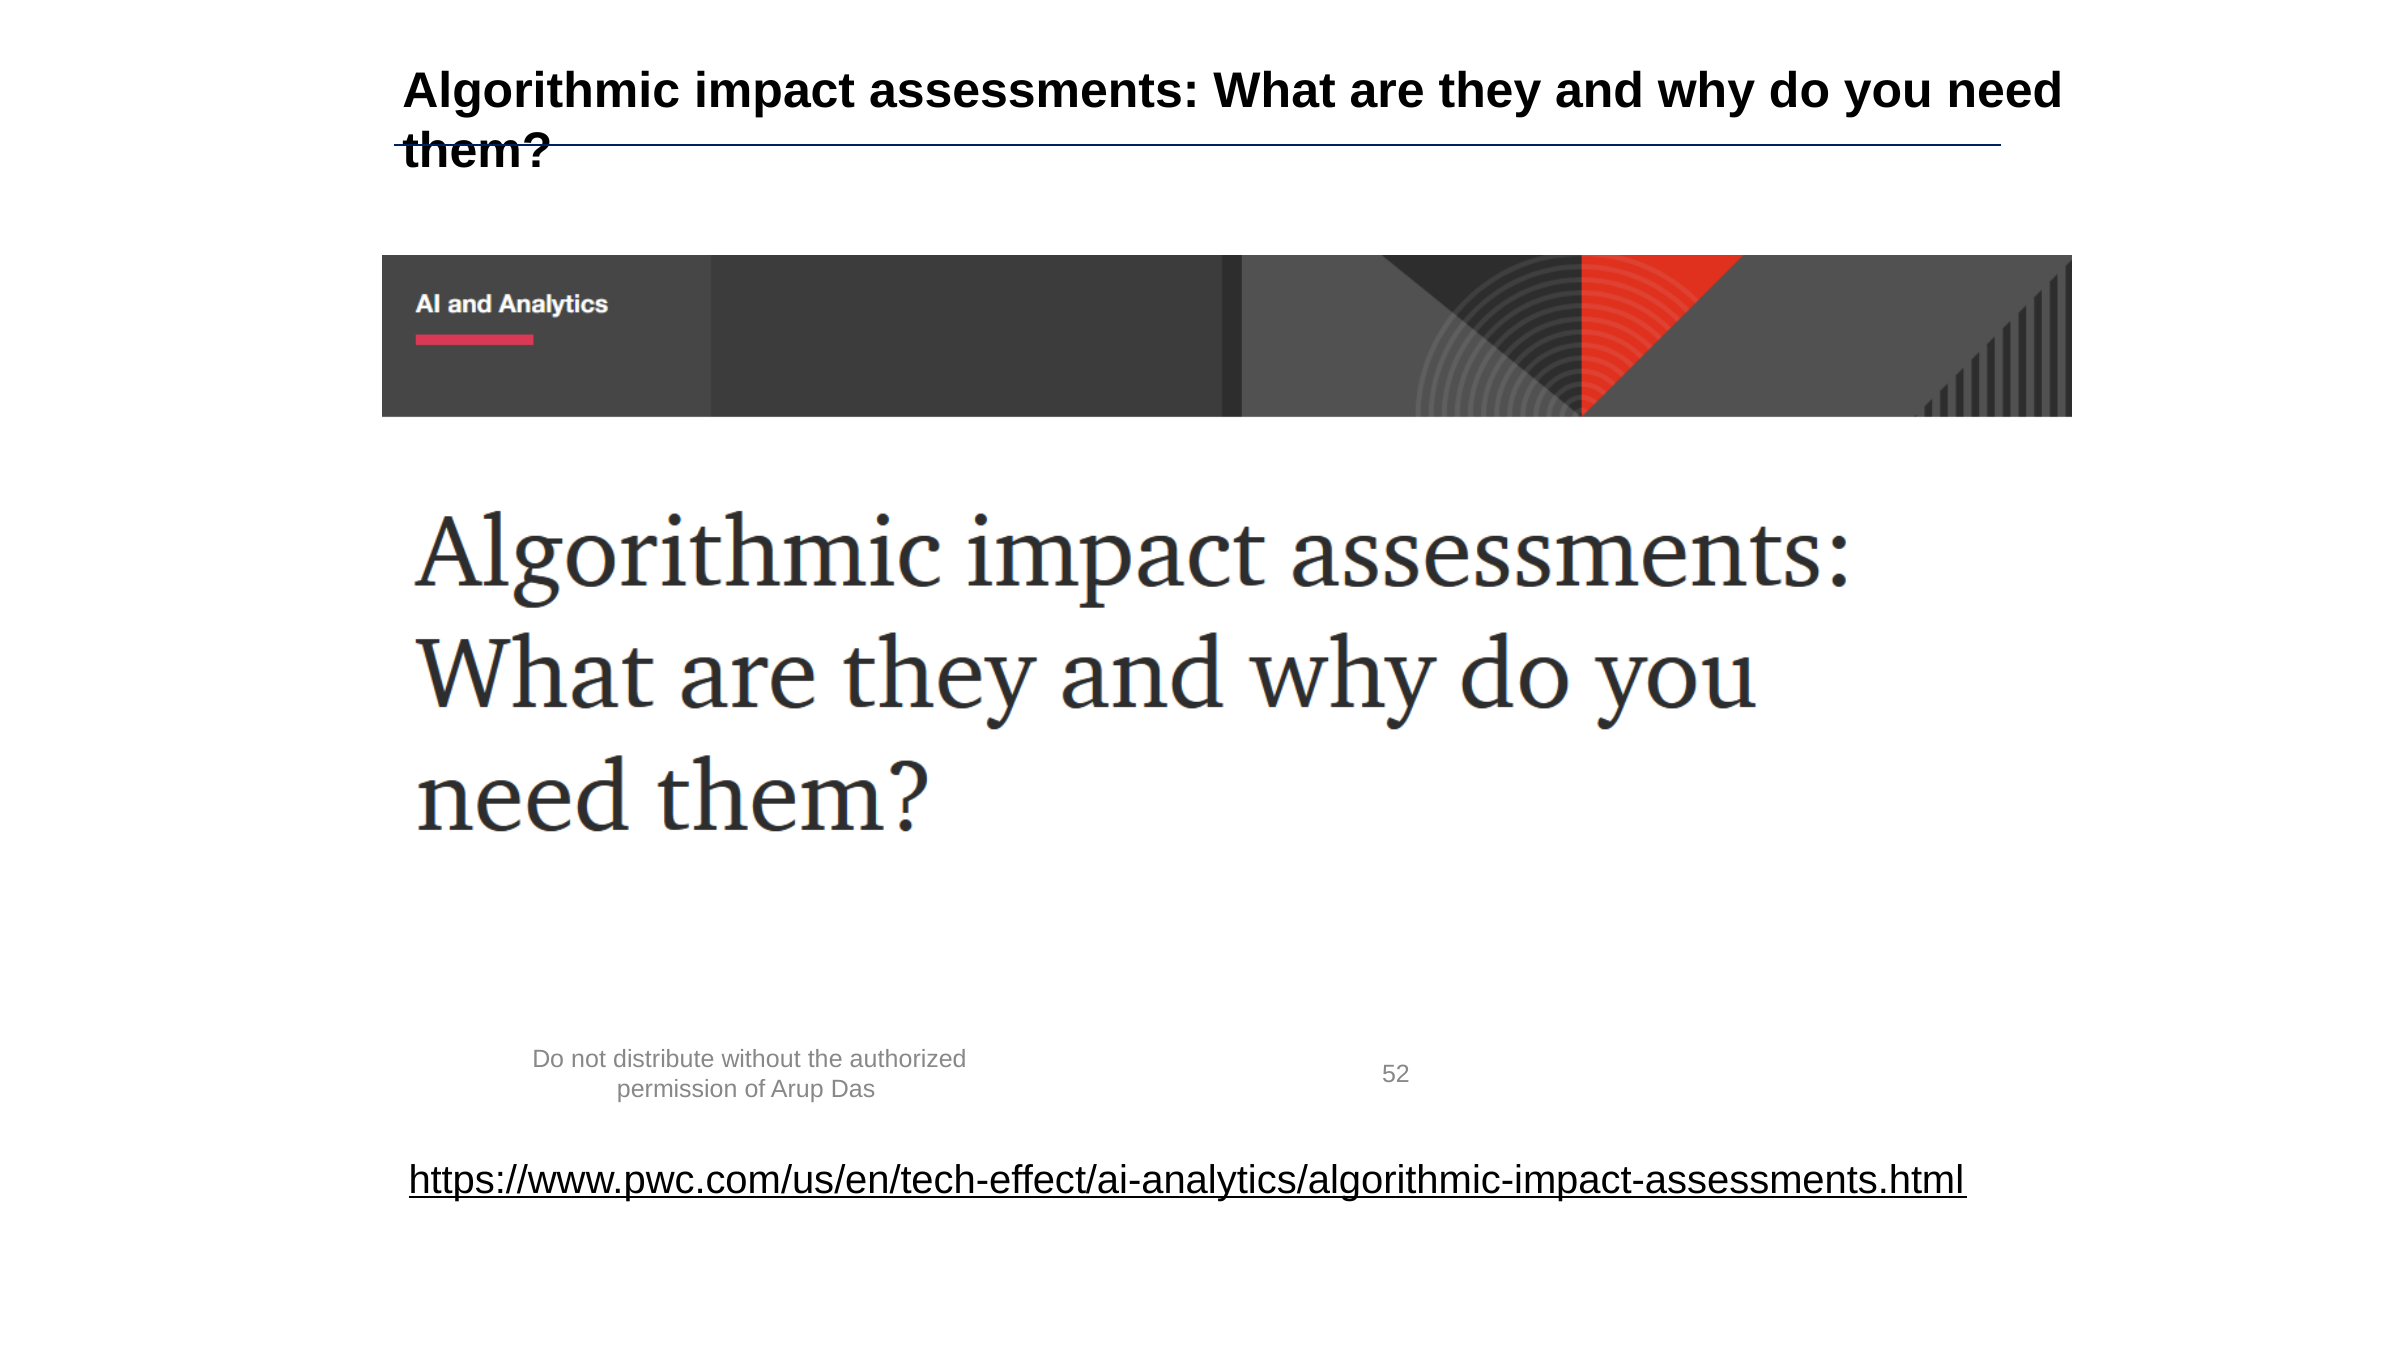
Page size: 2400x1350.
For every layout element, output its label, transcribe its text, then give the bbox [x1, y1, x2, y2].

footer Do not distribute without the authorized permission of Arup Das [512, 1042, 988, 1103]
slide_number ‹#› [1074, 1042, 1425, 1103]
text_box https://www.pwc.com/us/en/tech-effect/ai-analytics/algorithmic-impact-assessments.html [393, 1146, 2054, 1300]
text_box Algorithmic impact assessments: What are they and why do you need them? [387, 49, 2098, 185]
picture [382, 254, 2072, 916]
